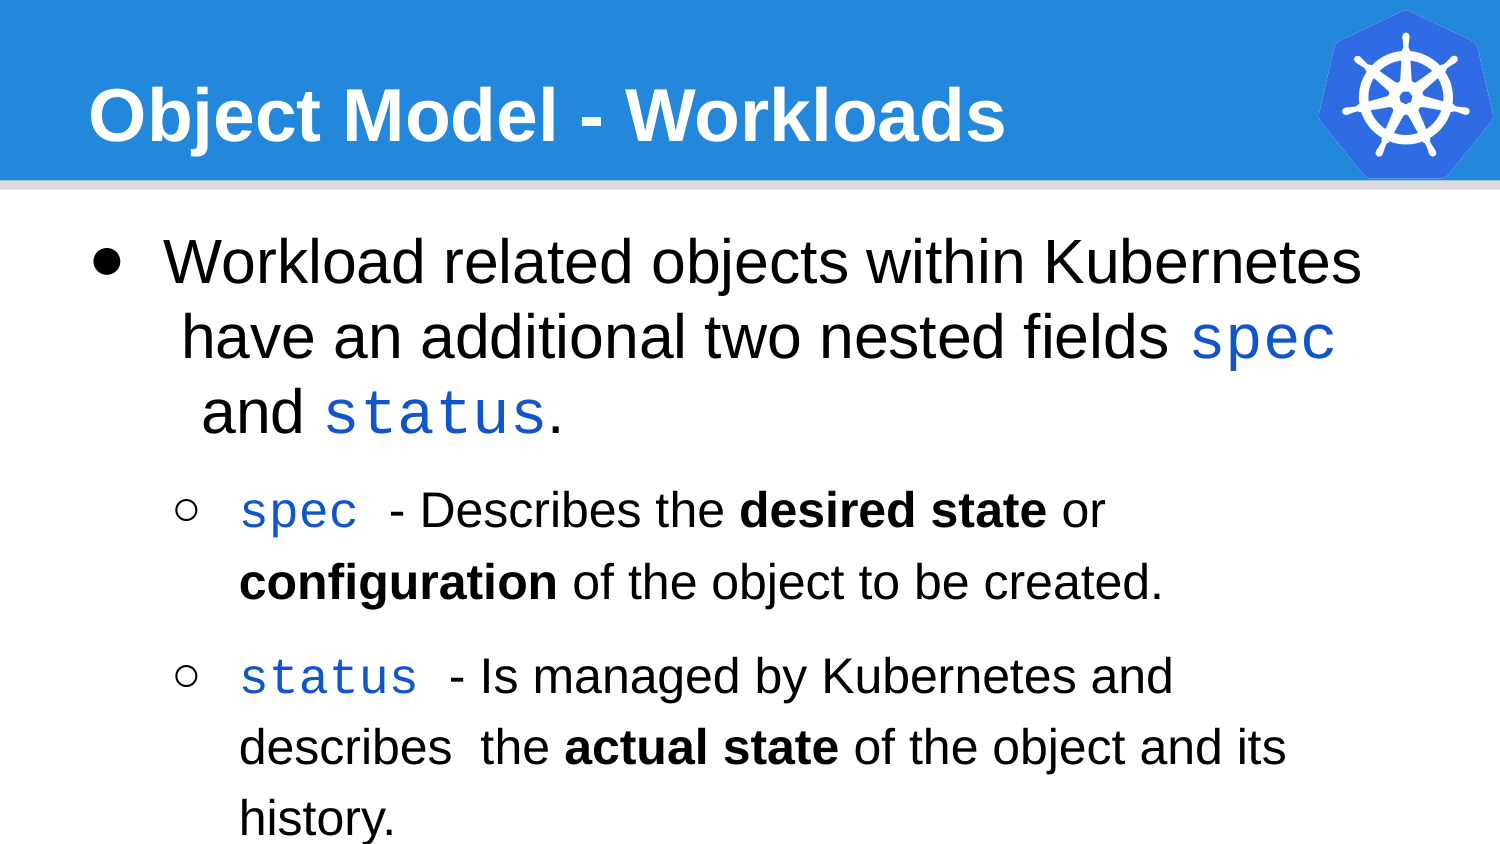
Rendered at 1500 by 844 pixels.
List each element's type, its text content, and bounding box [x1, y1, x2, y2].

picture [1318, 7, 1494, 182]
text_box Workload related objects within Kubernetes have an additional two nested fields spec and status. spec - Describes the desired state or configuration of the object to be created. status - Is managed by Kubernetes and describes the actual state of the object and its history. [86, 218, 1403, 844]
title Object Model - Workloads [86, 64, 1011, 208]
